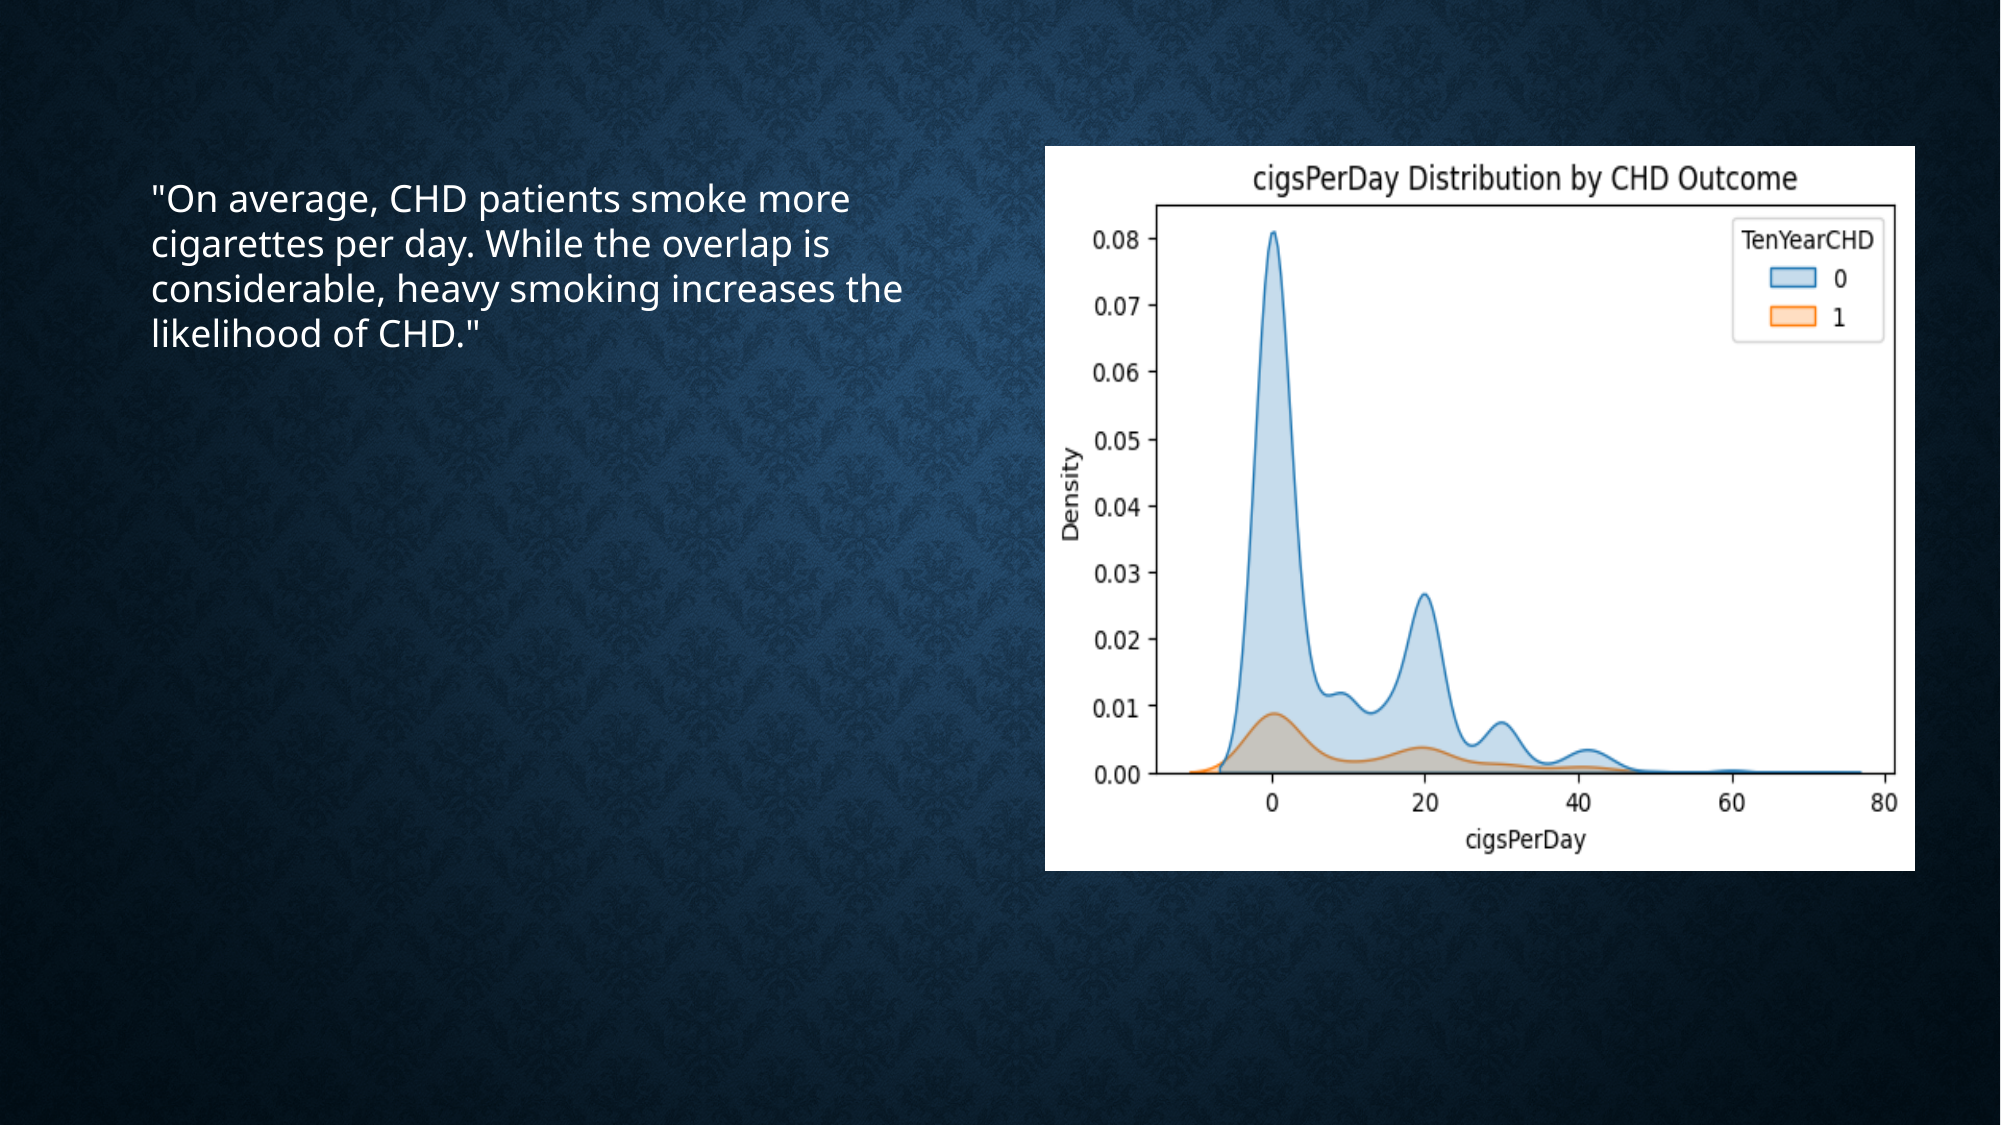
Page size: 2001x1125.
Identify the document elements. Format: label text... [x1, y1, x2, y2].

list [1045, 145, 1915, 871]
text_box "On average, CHD patients smoke more cigarettes per day. While the overlap is considerable, heavy smoking increases the likelihood of CHD." [136, 167, 923, 363]
